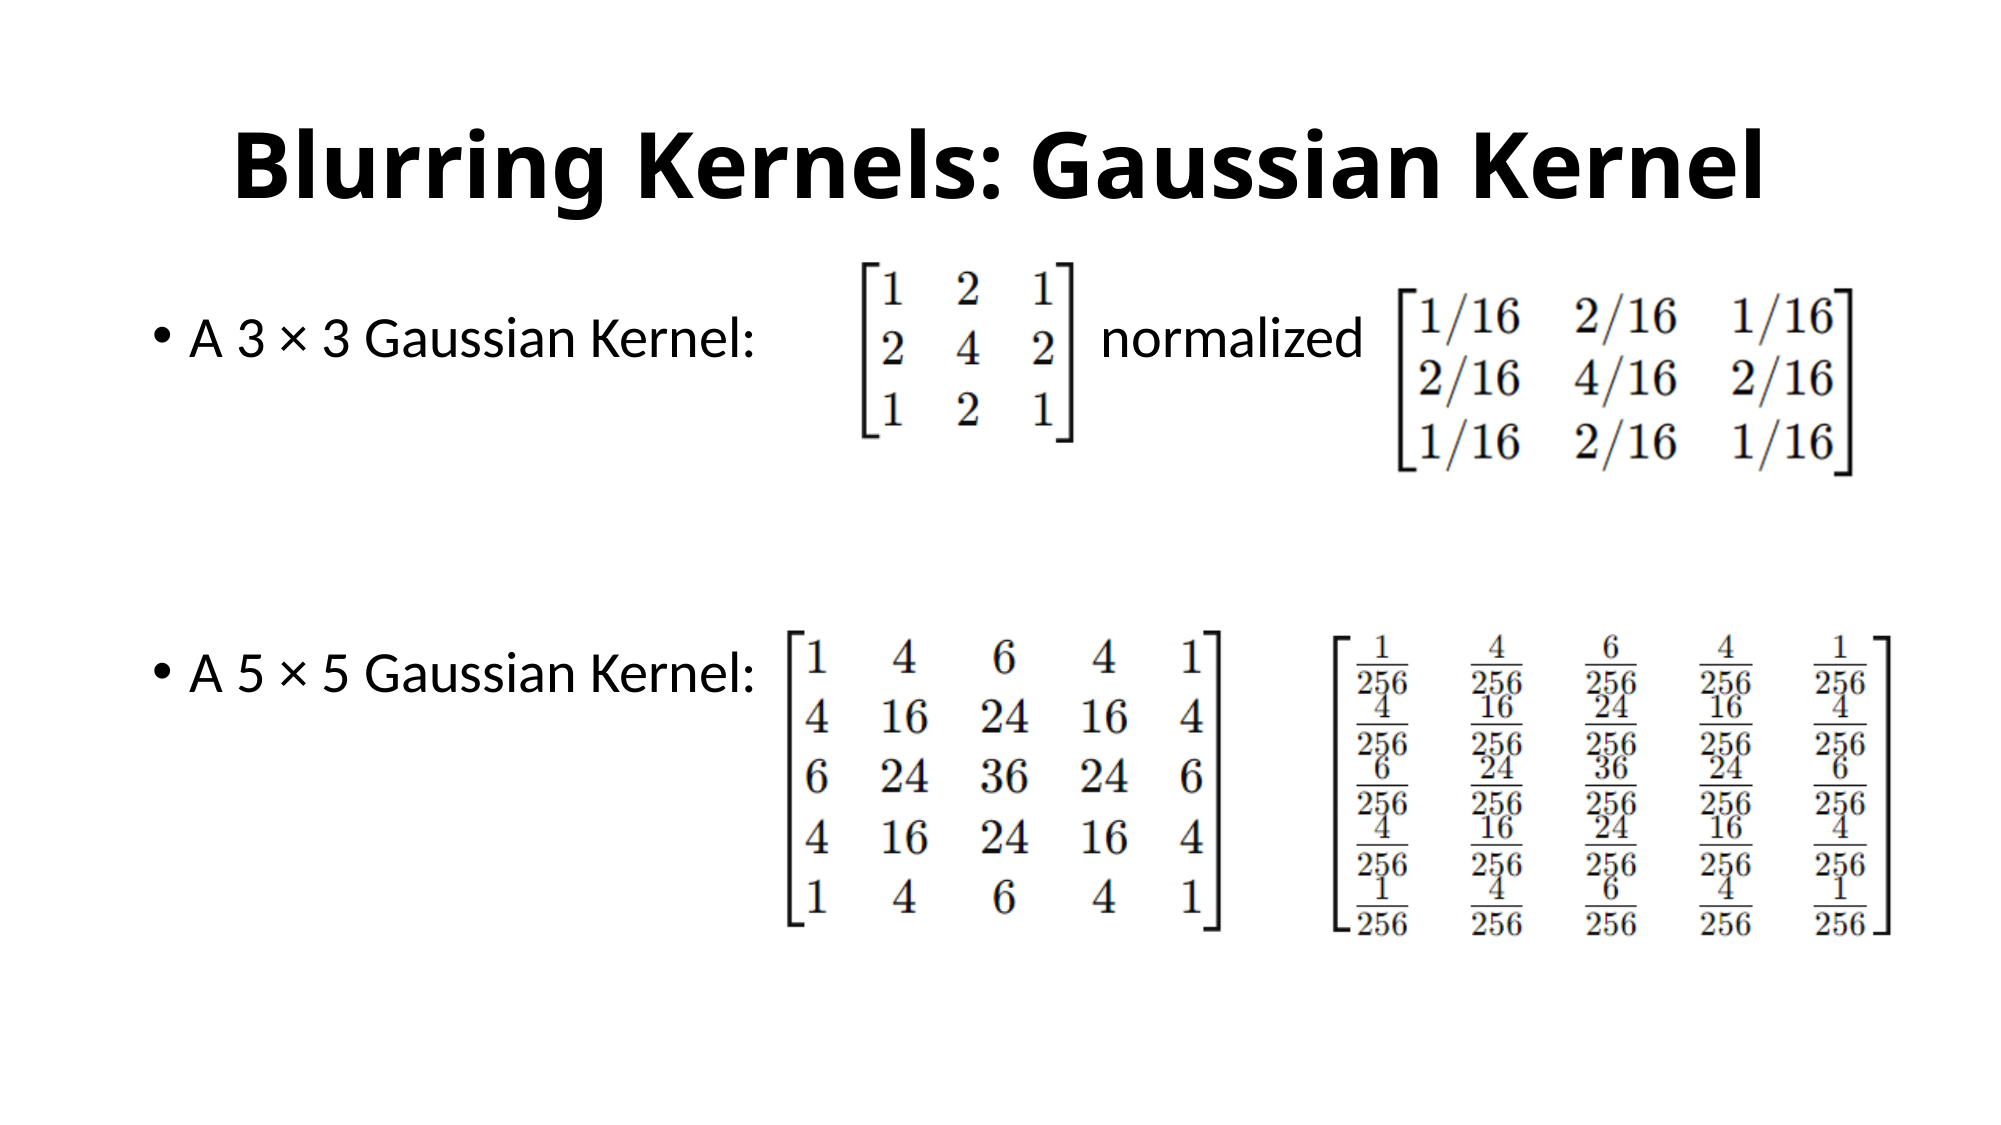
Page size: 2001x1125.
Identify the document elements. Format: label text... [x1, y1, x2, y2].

list A 3 × 3 Gaussian Kernel: normalized A 5 × 5 Gaussian Kernel: [137, 299, 1915, 1014]
picture [1381, 264, 1865, 493]
picture [848, 239, 1097, 465]
picture [764, 601, 1249, 957]
title Blurring Kernels: Gaussian Kernel [137, 59, 1863, 278]
picture [1313, 611, 1911, 951]
